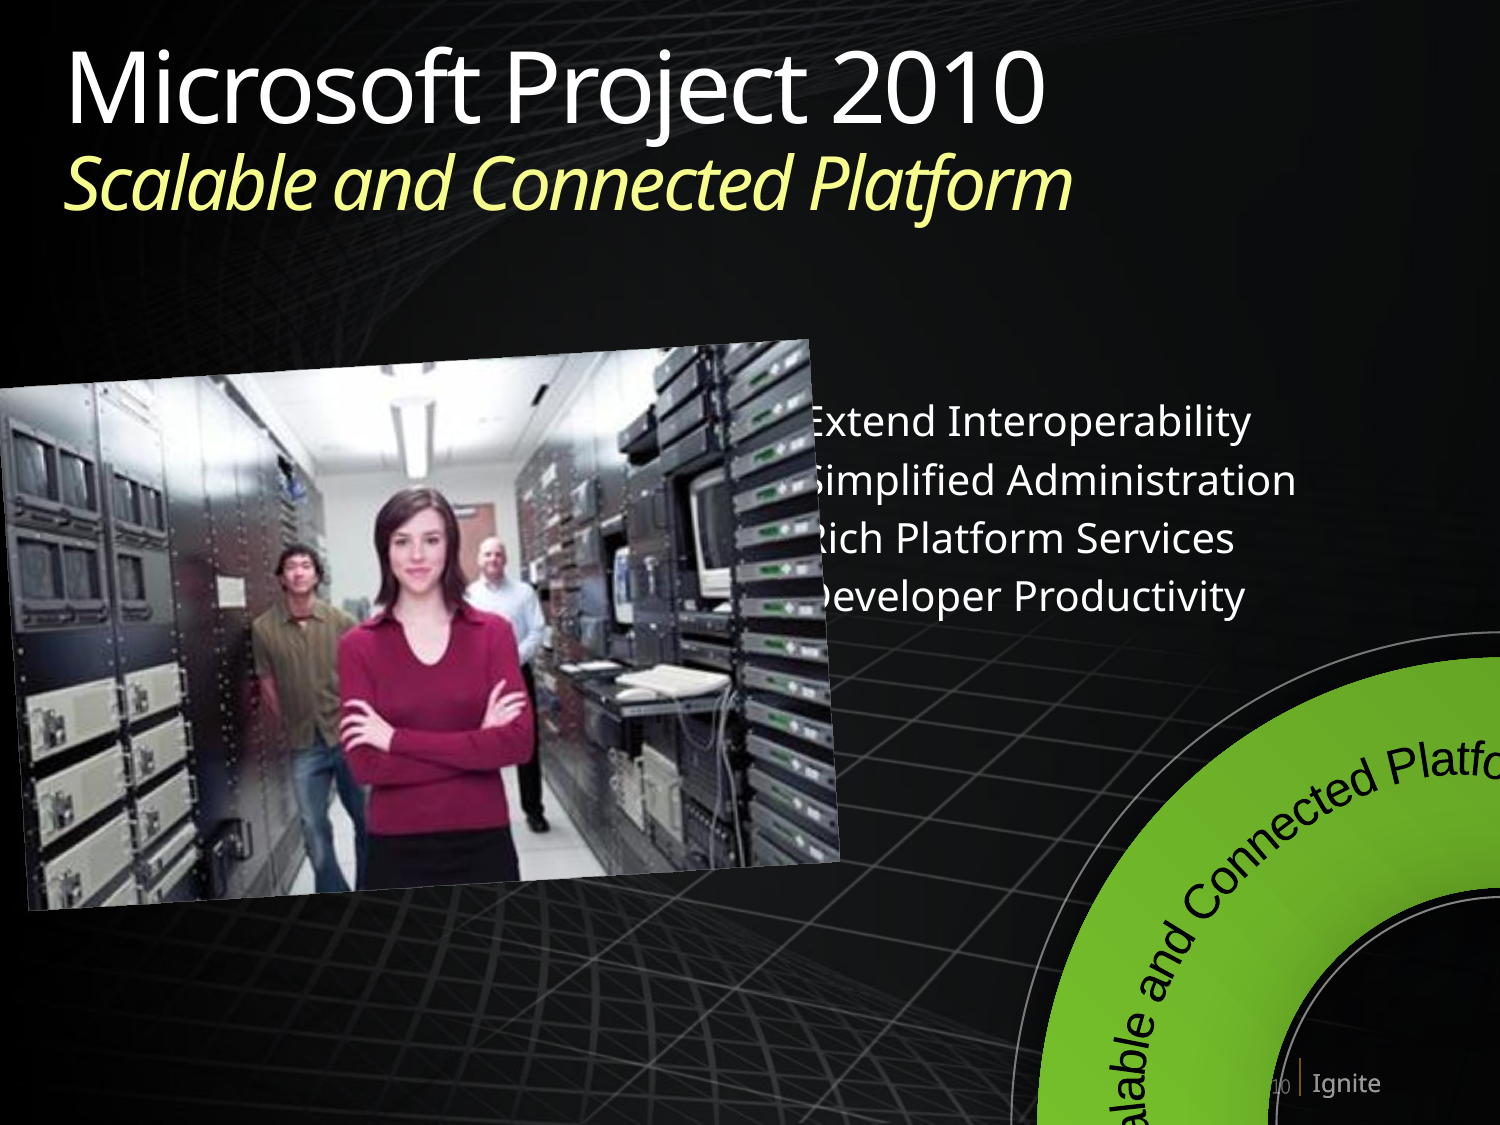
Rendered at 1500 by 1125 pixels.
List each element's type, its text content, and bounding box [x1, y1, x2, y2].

picture [0, 0, 1500, 1125]
title Microsoft Project 2010 Scalable and Connected Platform [63, 37, 1436, 229]
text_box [1011, 631, 1500, 1125]
